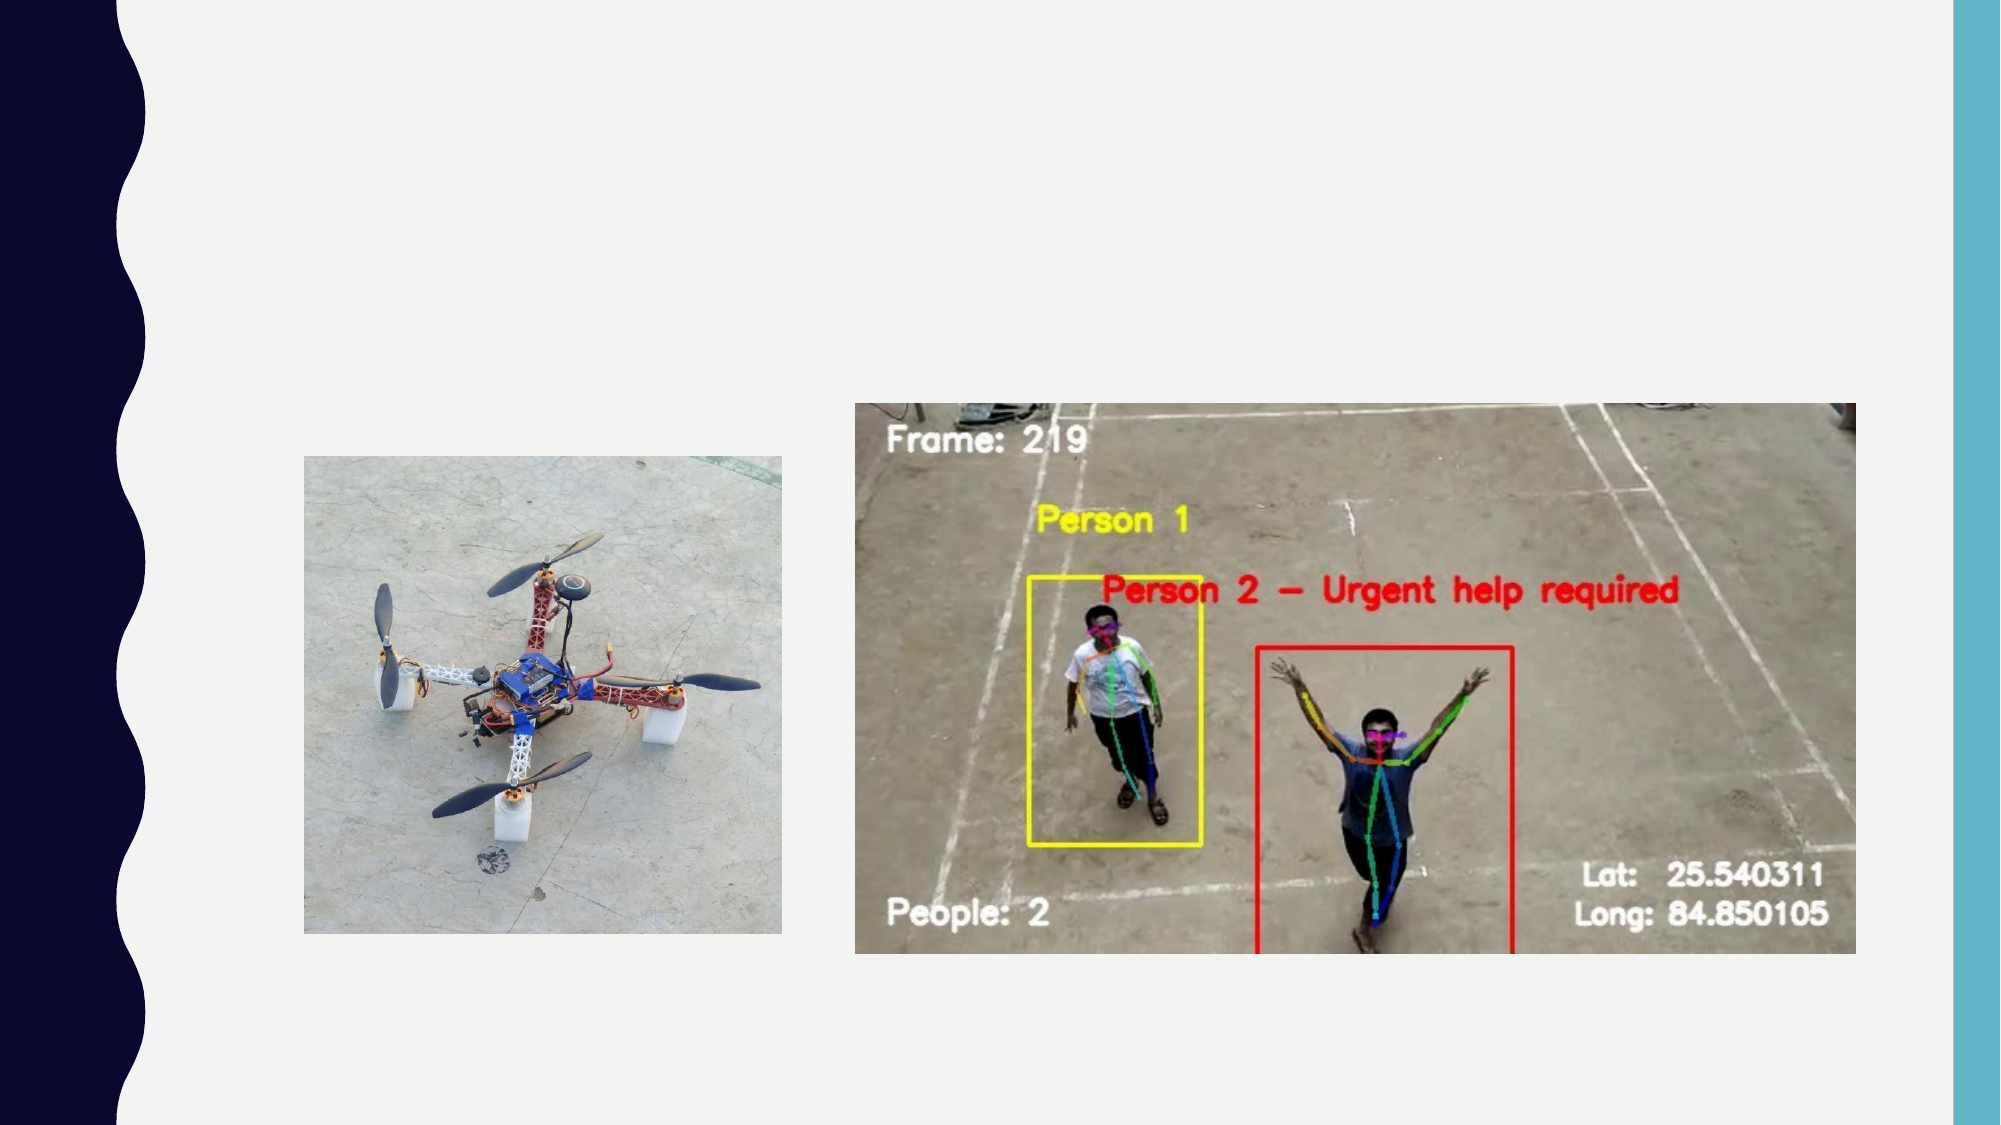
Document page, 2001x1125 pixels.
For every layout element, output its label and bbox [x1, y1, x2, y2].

picture [304, 456, 782, 934]
list [855, 403, 1856, 954]
